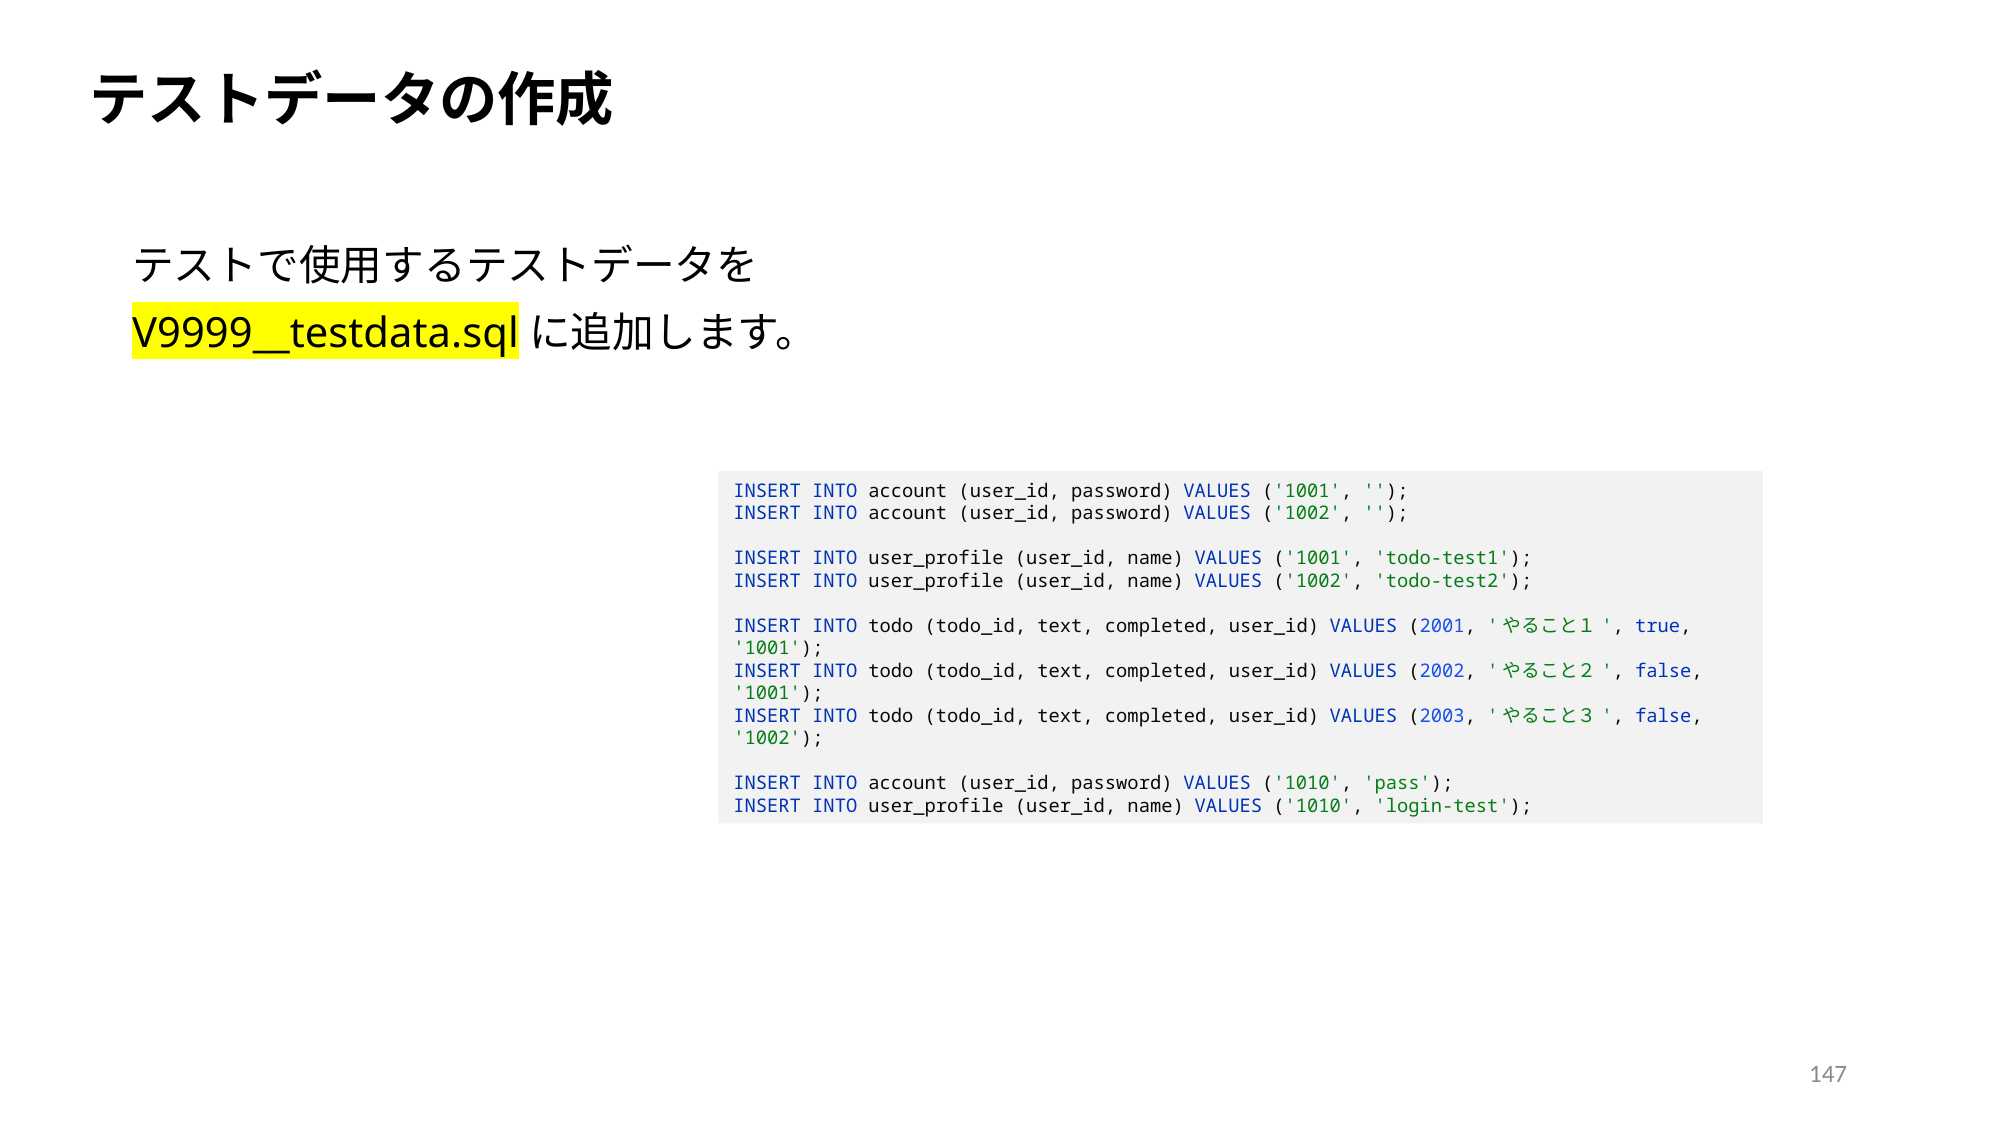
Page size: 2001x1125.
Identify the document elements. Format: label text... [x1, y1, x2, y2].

text_box テストで使用するテストデータを V9999__testdata.sqlに追加します。 [117, 214, 1904, 363]
text_box テストデータの作成 [75, 54, 1614, 140]
slide_number 147 [1412, 1042, 1863, 1103]
text_box INSERT INTO account (user_id, password) VALUES ('1001', ''); INSERT INTO account (user_id, password) VALUES ('1002', ''); INSERT INTO user_profile (user_id, name) VALUES ('1001', 'todo-test1'); INSERT INTO user_profile (user_id, name) VALUES ('1002', 'todo-test2'); INSERT INTO todo (todo_id, text, completed, user_id) VALUES (2001, 'やること１', true, '1001'); INSERT INTO todo (todo_id, text, completed, user_id) VALUES (2002, 'やること２', false, '1001'); INSERT INTO todo (todo_id, text, completed, user_id) VALUES (2003, 'やること３', false, '1002'); INSERT INTO account (user_id, password) VALUES ('1010', 'pass'); INSERT INTO user_profile (user_id, name) VALUES ('1010', 'login-test'); [718, 471, 1763, 824]
